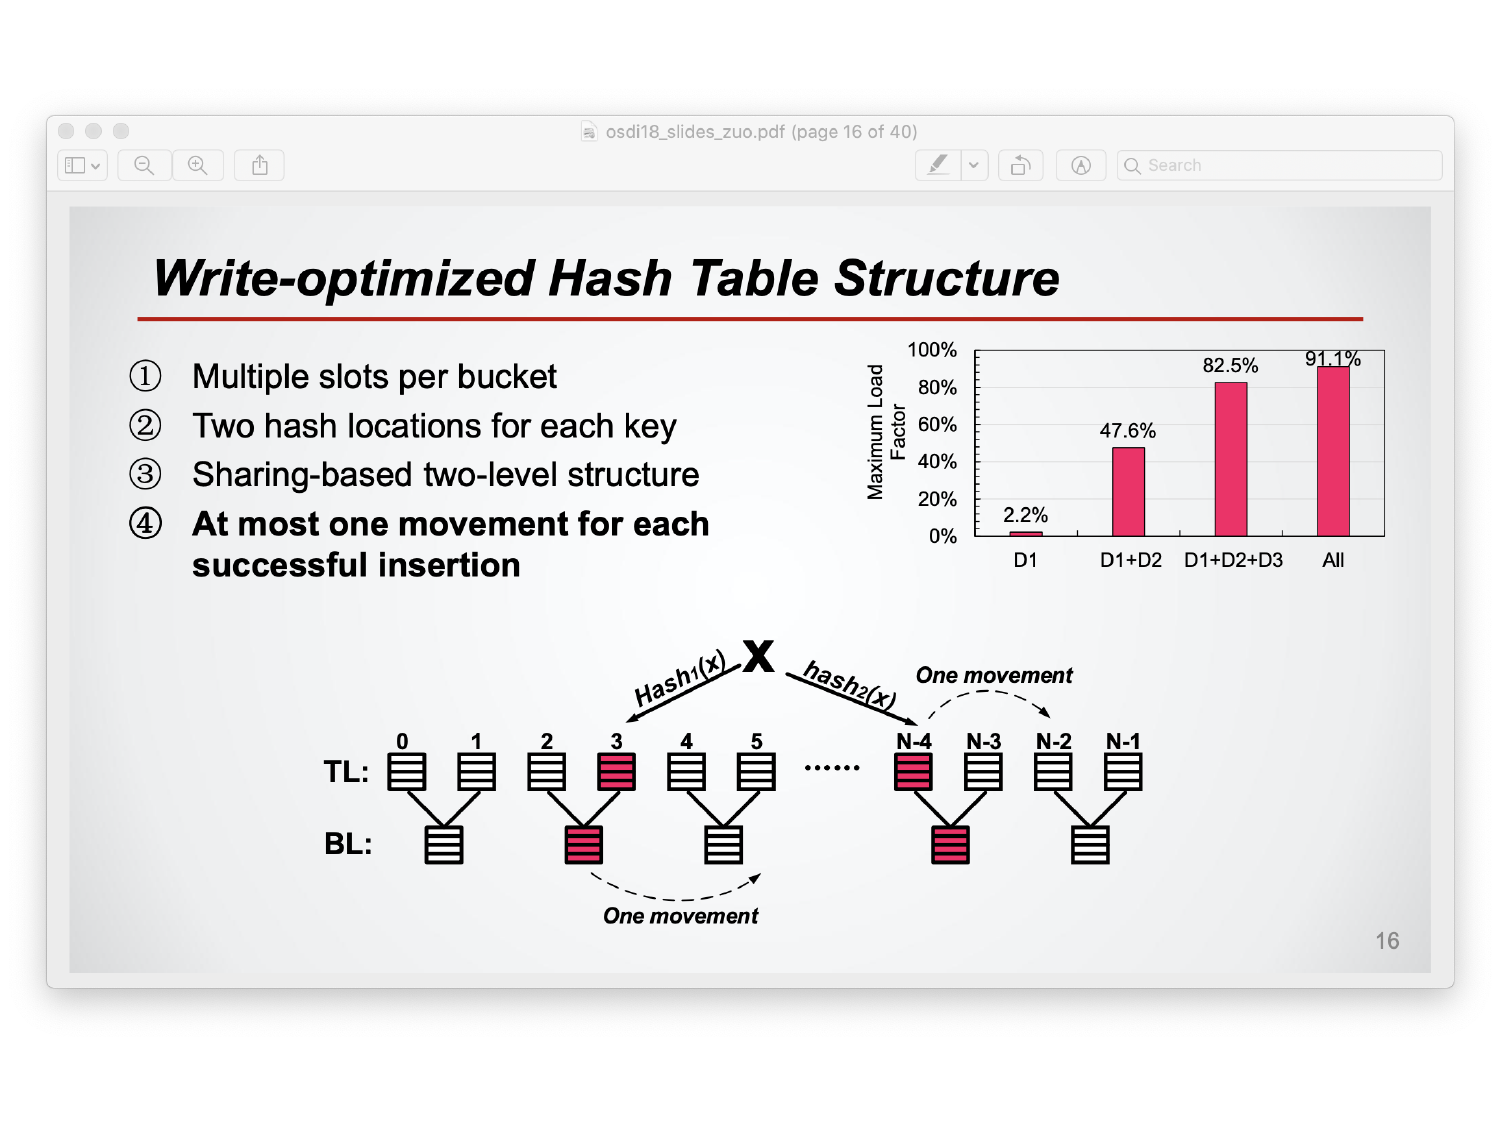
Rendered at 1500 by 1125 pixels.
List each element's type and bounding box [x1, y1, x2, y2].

picture [0, 79, 1500, 1045]
